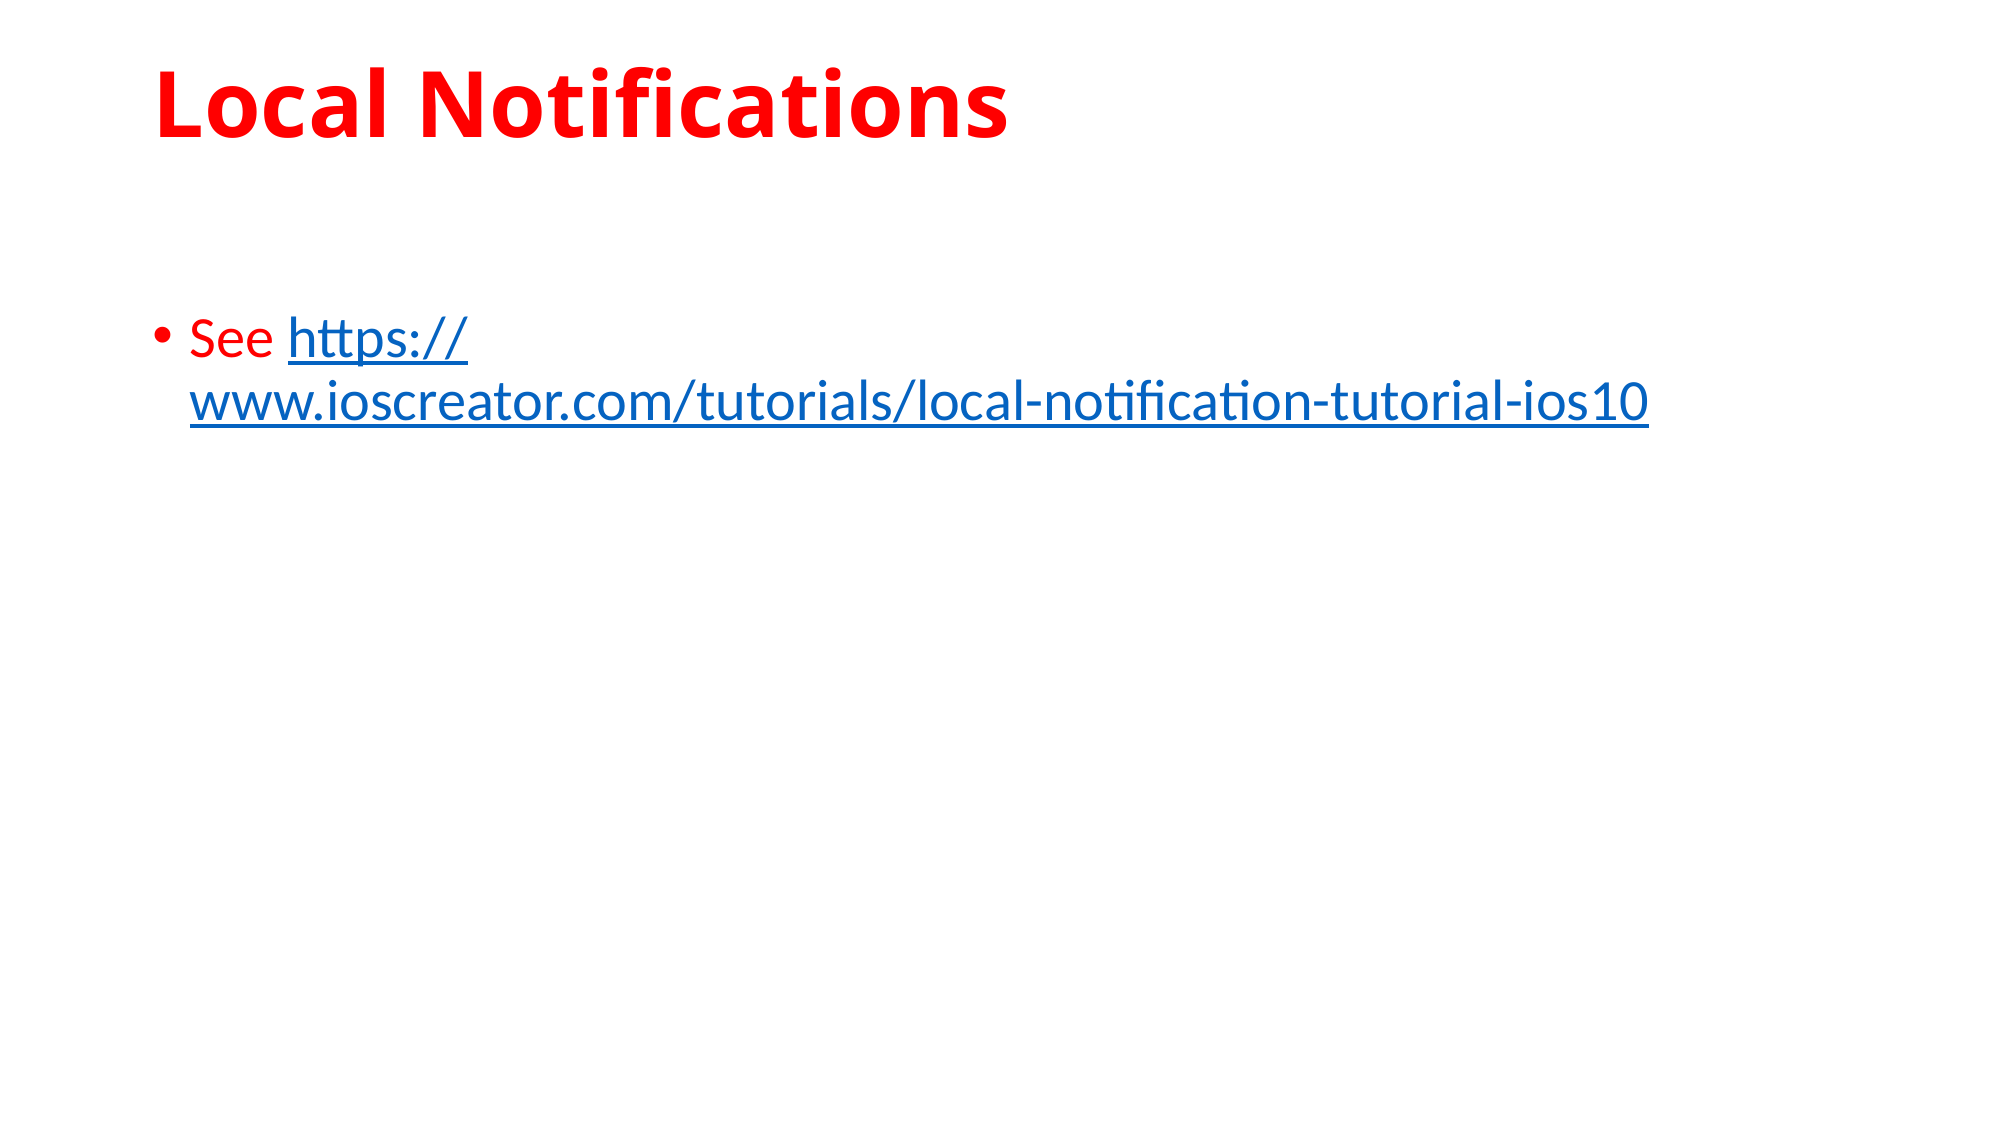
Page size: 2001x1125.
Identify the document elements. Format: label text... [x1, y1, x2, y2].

list See https://www.ioscreator.com/tutorials/local-notification-tutorial-ios10 [137, 299, 1863, 1014]
title Local Notifications [137, 0, 1863, 217]
